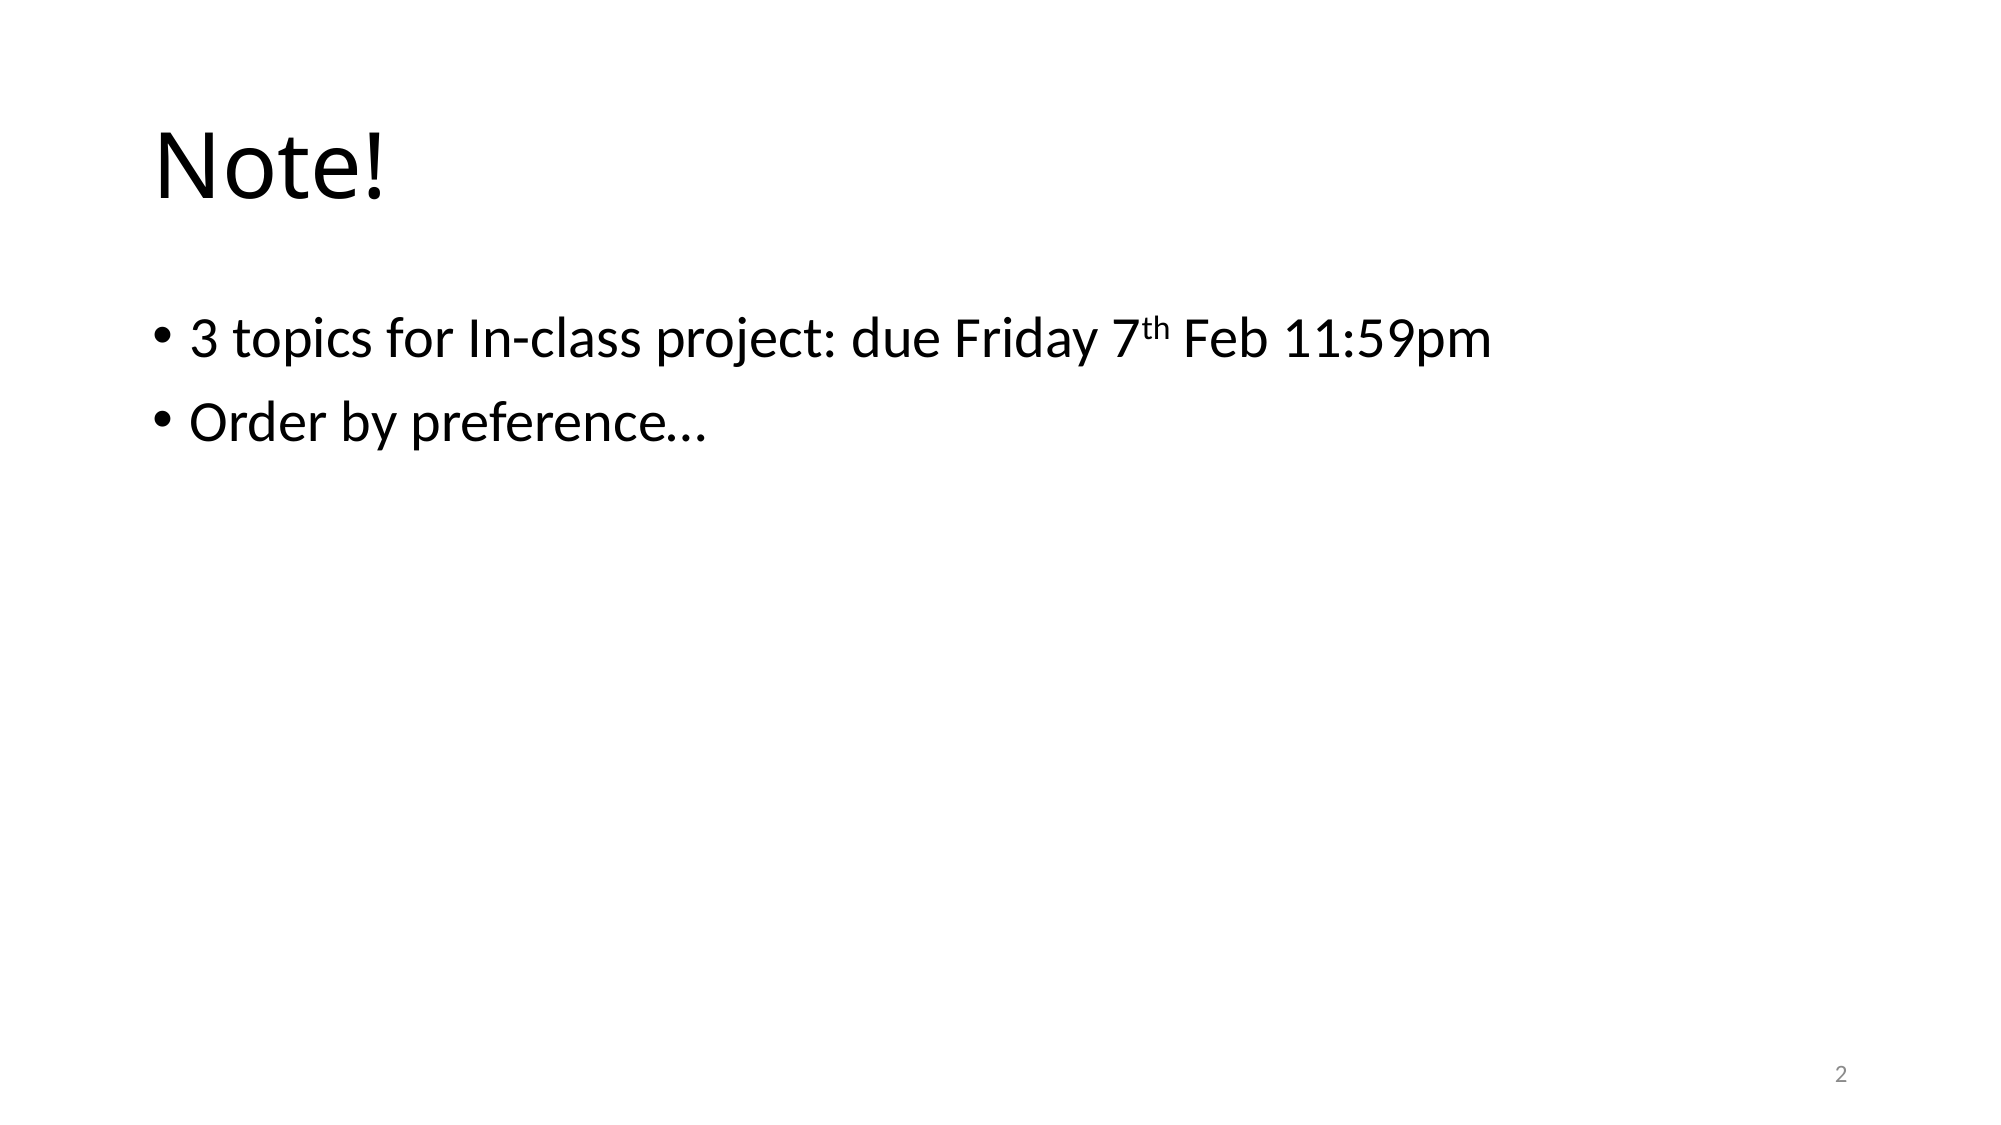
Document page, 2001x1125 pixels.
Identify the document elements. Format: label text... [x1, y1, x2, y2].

list 3 topics for In-class project: due Friday 7th Feb 11:59pm Order by preference… [137, 299, 1863, 1014]
slide_number 2 [1412, 1042, 1863, 1103]
title Note! [137, 59, 1863, 278]
